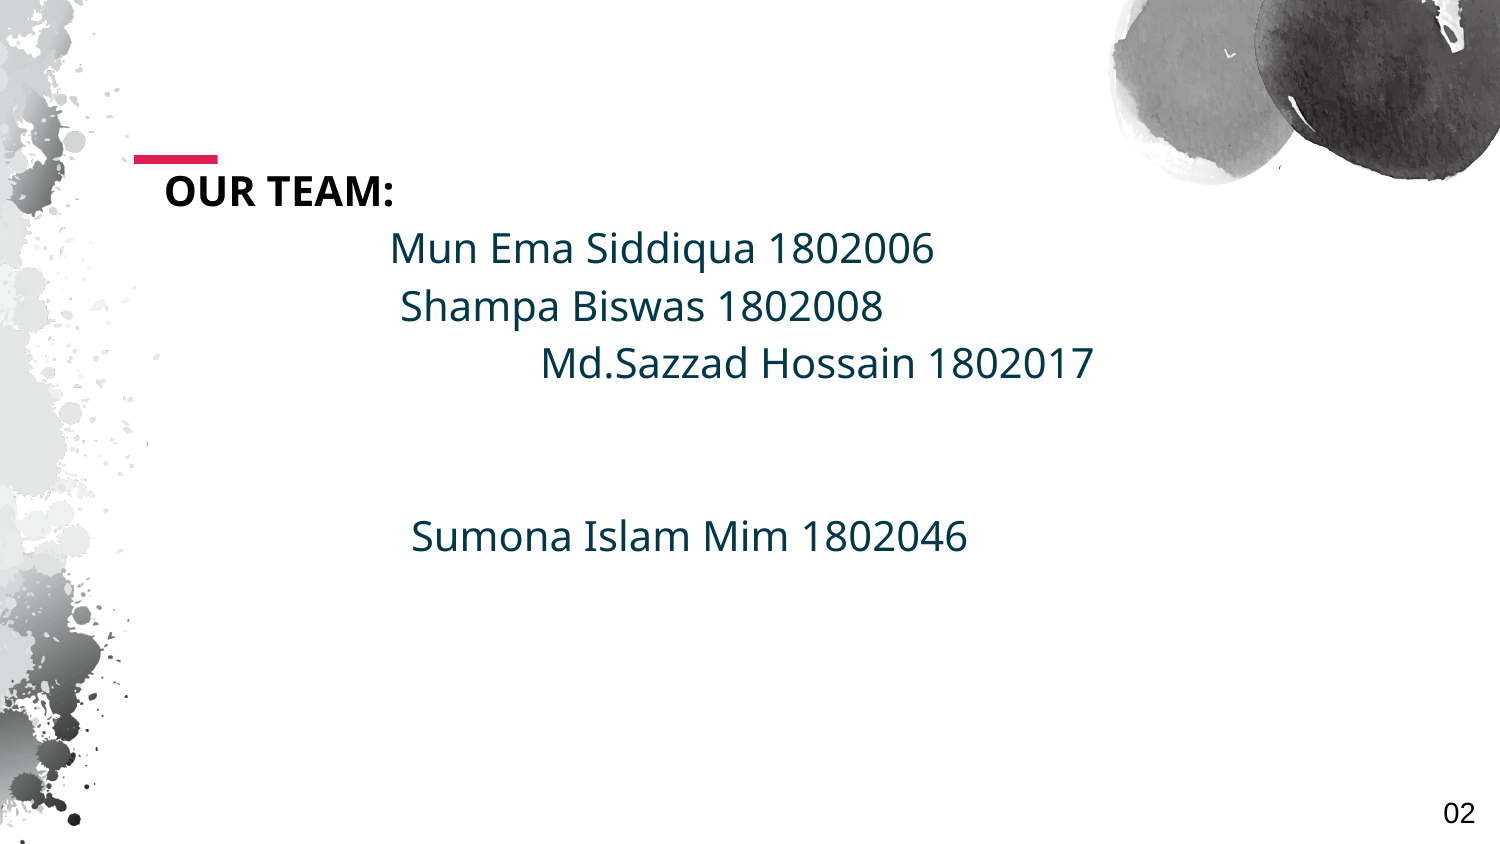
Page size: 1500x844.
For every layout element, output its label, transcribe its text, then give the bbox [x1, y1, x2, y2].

picture [1252, 0, 1500, 213]
text_box 02 [1428, 787, 1500, 837]
list OUR TEAM: Mun Ema Siddiqua 1802006 Shampa Biswas 1802008 Md.Sazzad Hossain 1802017 Sumona Islam Mim 1802046 [0, 0, 1252, 689]
picture [0, 689, 163, 844]
